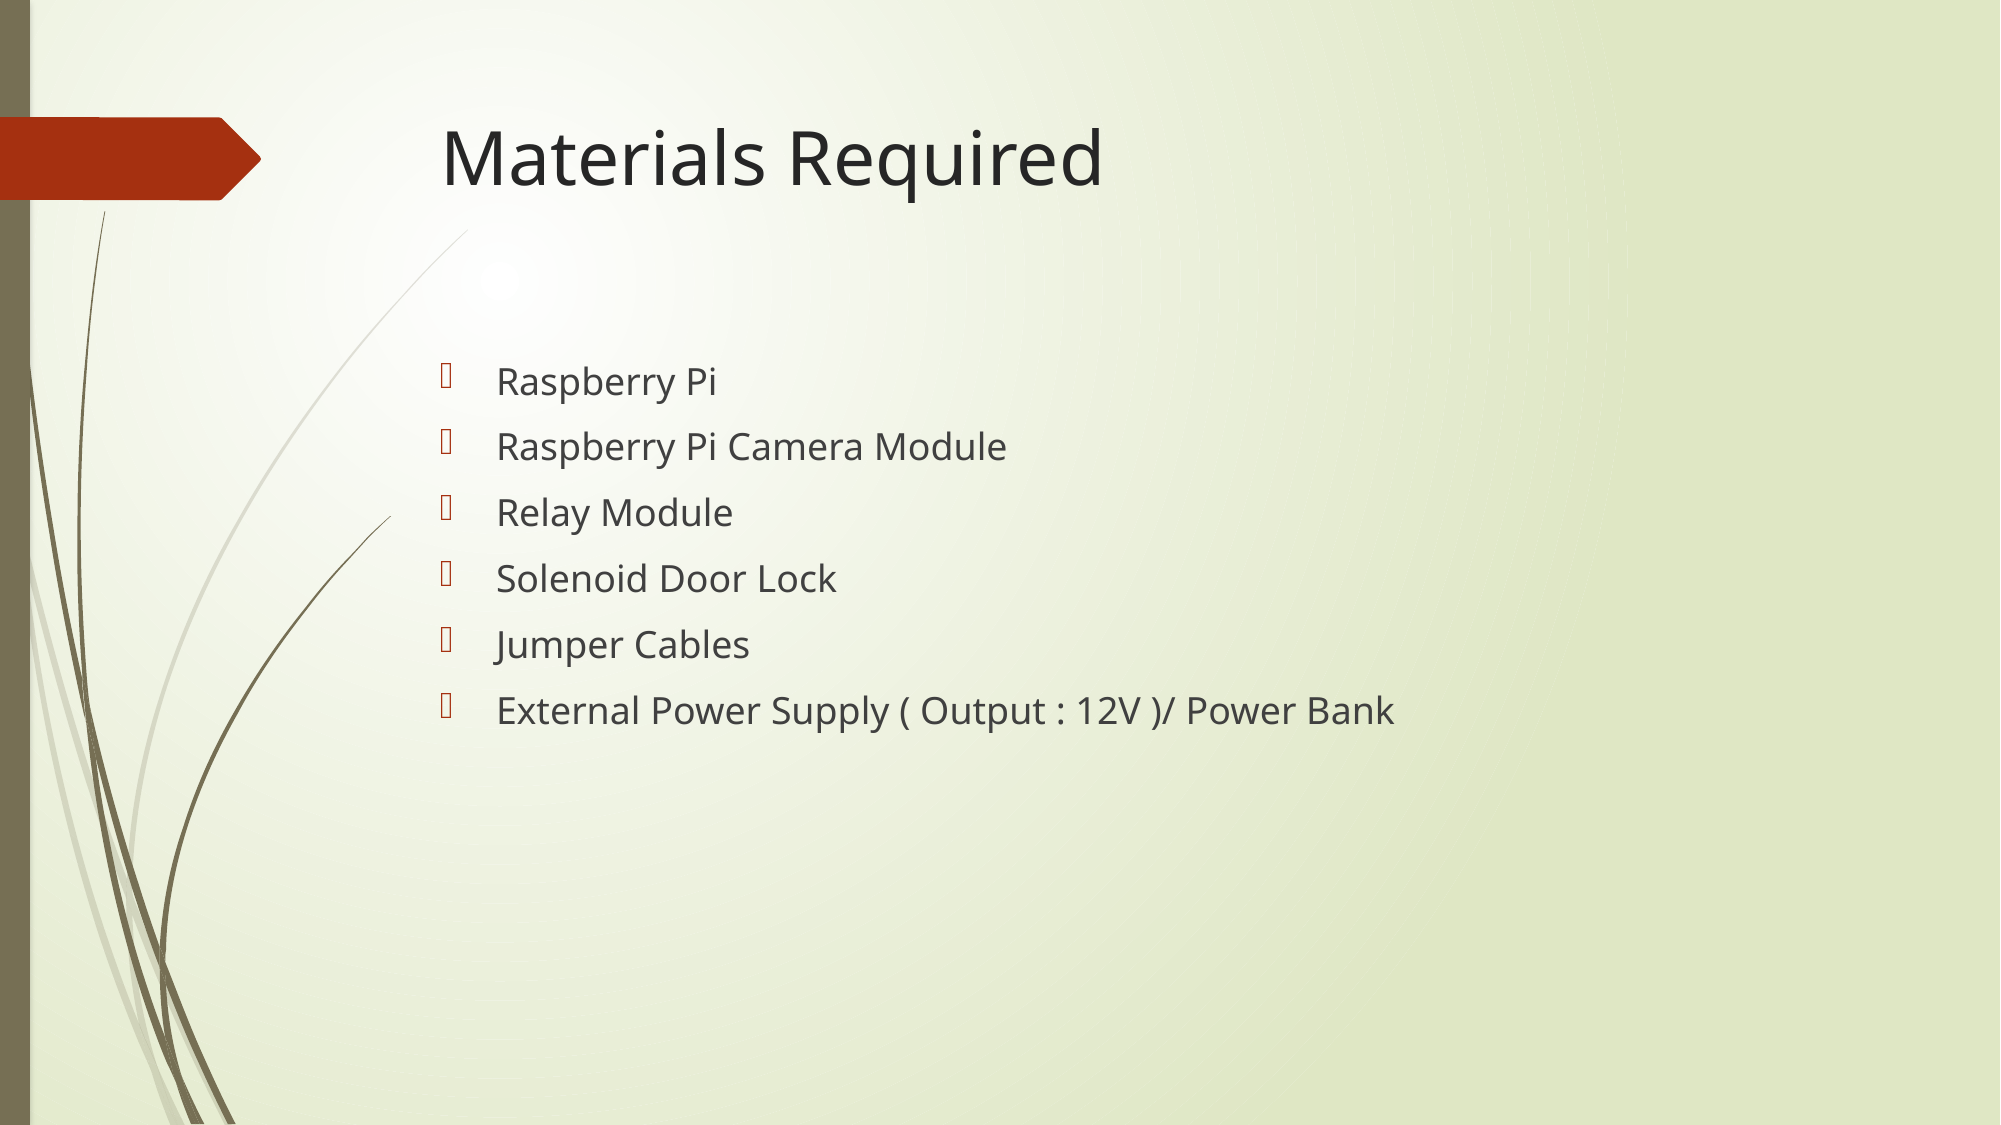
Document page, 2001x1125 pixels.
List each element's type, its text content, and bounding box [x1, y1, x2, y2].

list Raspberry Pi Raspberry Pi Camera Module Relay Module Solenoid Door Lock Jumper Cables External Power Supply ( Output : 12V )/ Power Bank [424, 350, 1888, 970]
title Materials Required [425, 102, 1888, 313]
